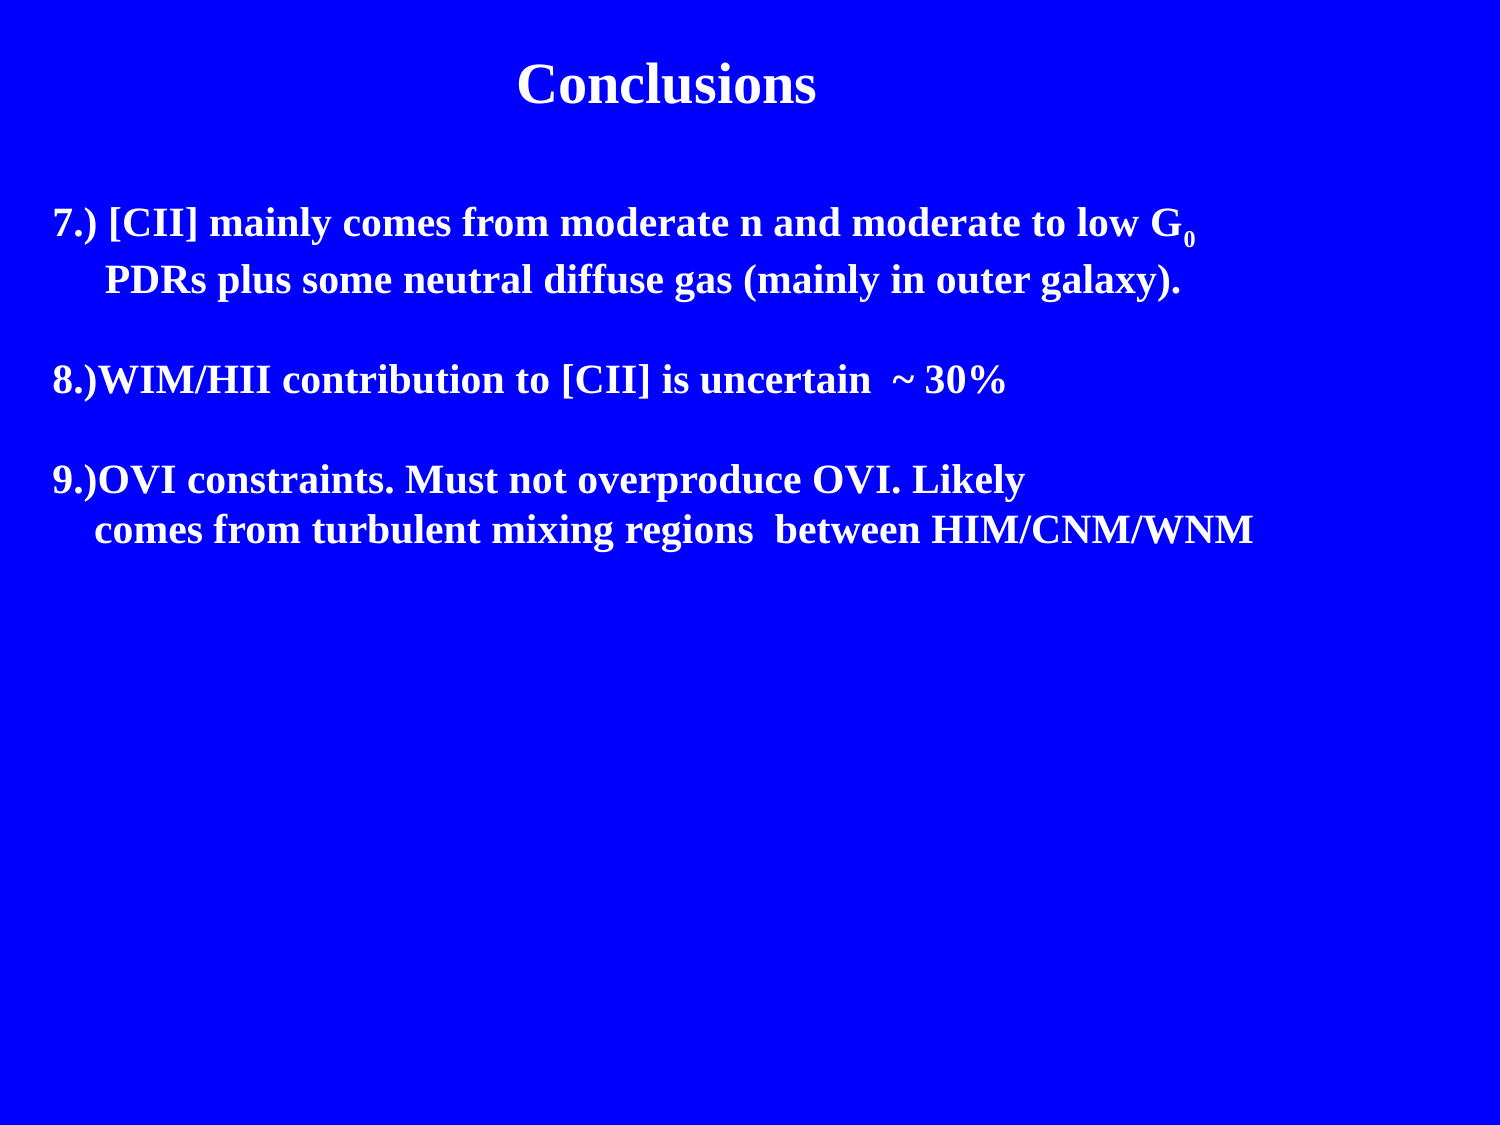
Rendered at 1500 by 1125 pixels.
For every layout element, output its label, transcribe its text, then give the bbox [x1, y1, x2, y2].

text_box Conclusions [501, 37, 833, 123]
text_box 7.) [CII] mainly comes from moderate n and moderate to low G0 PDRs plus some neutral diffuse gas (mainly in outer galaxy). 8.)WIM/HII contribution to [CII] is uncertain ~ 30% 9.)OVI constraints. Must not overproduce OVI. Likely comes from turbulent mixing regions between HIM/CNM/WNM [37, 187, 1275, 560]
